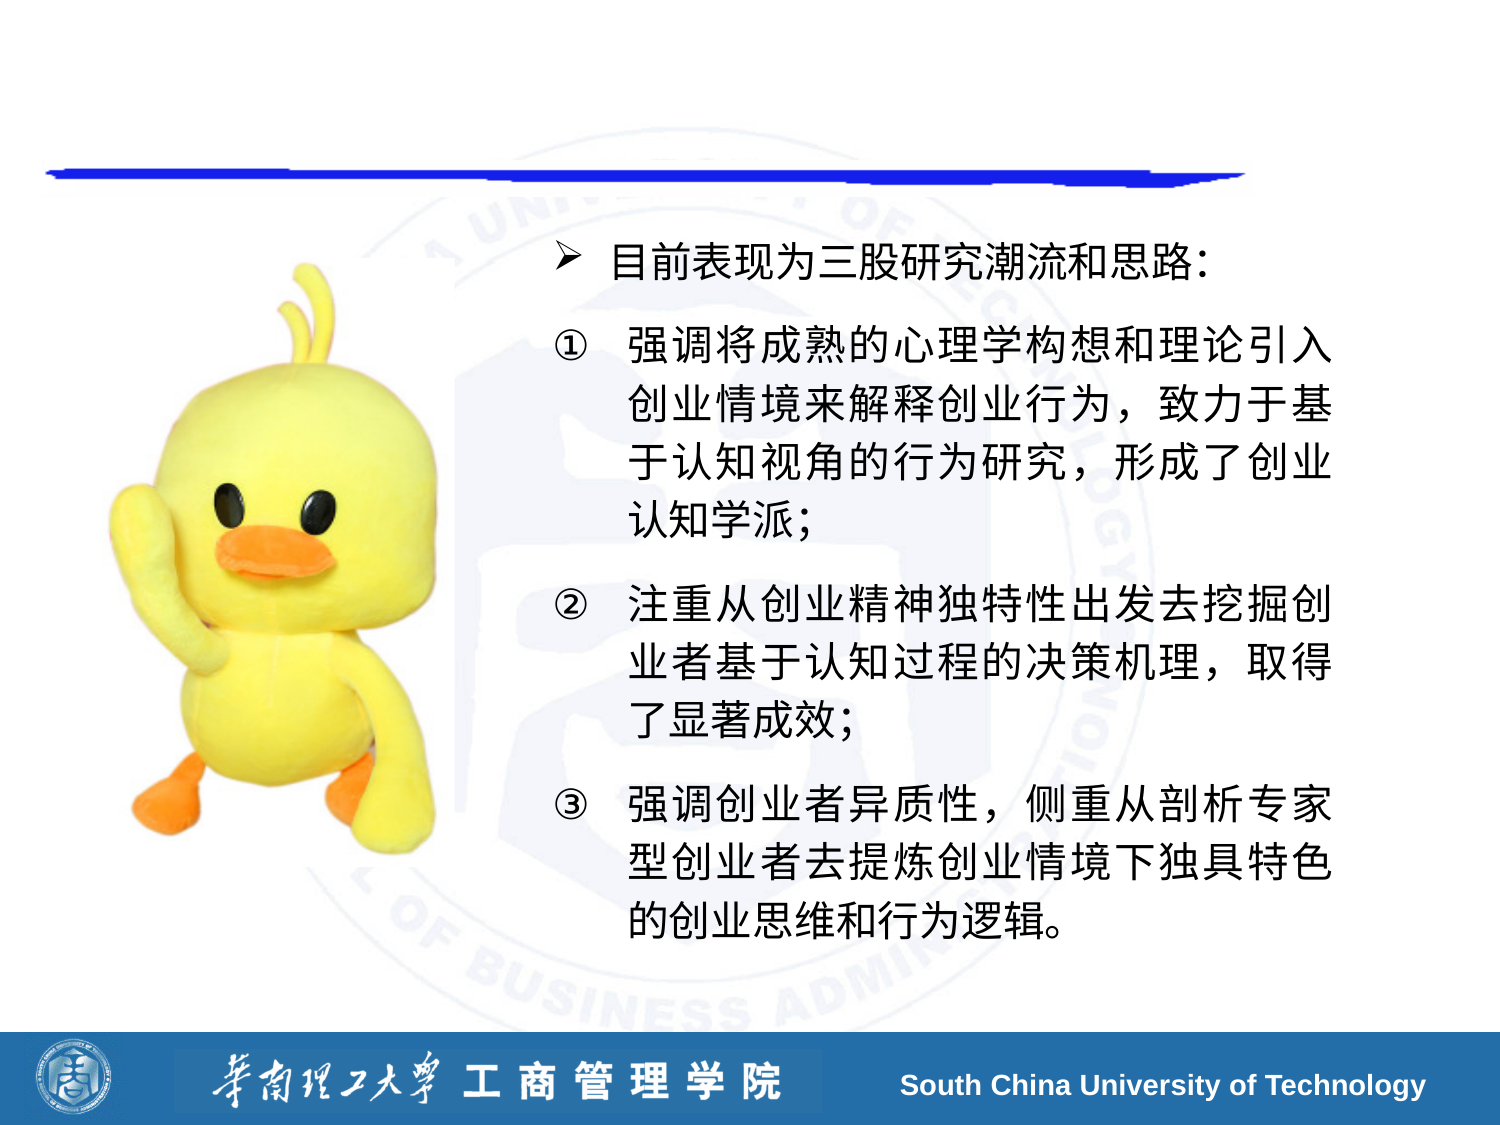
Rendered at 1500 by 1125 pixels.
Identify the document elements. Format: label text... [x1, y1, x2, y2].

picture [0, 105, 1500, 1125]
text_box 目前表现为三股研究潮流和思路： 强调将成熟的心理学构想和理论引入创业情境来解释创业行为，致力于基于认知视角的行为研究，形成了创业认知学派； 注重从创业精神独特性出发去挖掘创业者基于认知过程的决策机理，取得了显著成效； 强调创业者异质性，侧重从剖析专家型创业者去提炼创业情境下独具特色的创业思维和行为逻辑。 [537, 219, 1348, 943]
text_box South China University of Technology [826, 1058, 1500, 1125]
